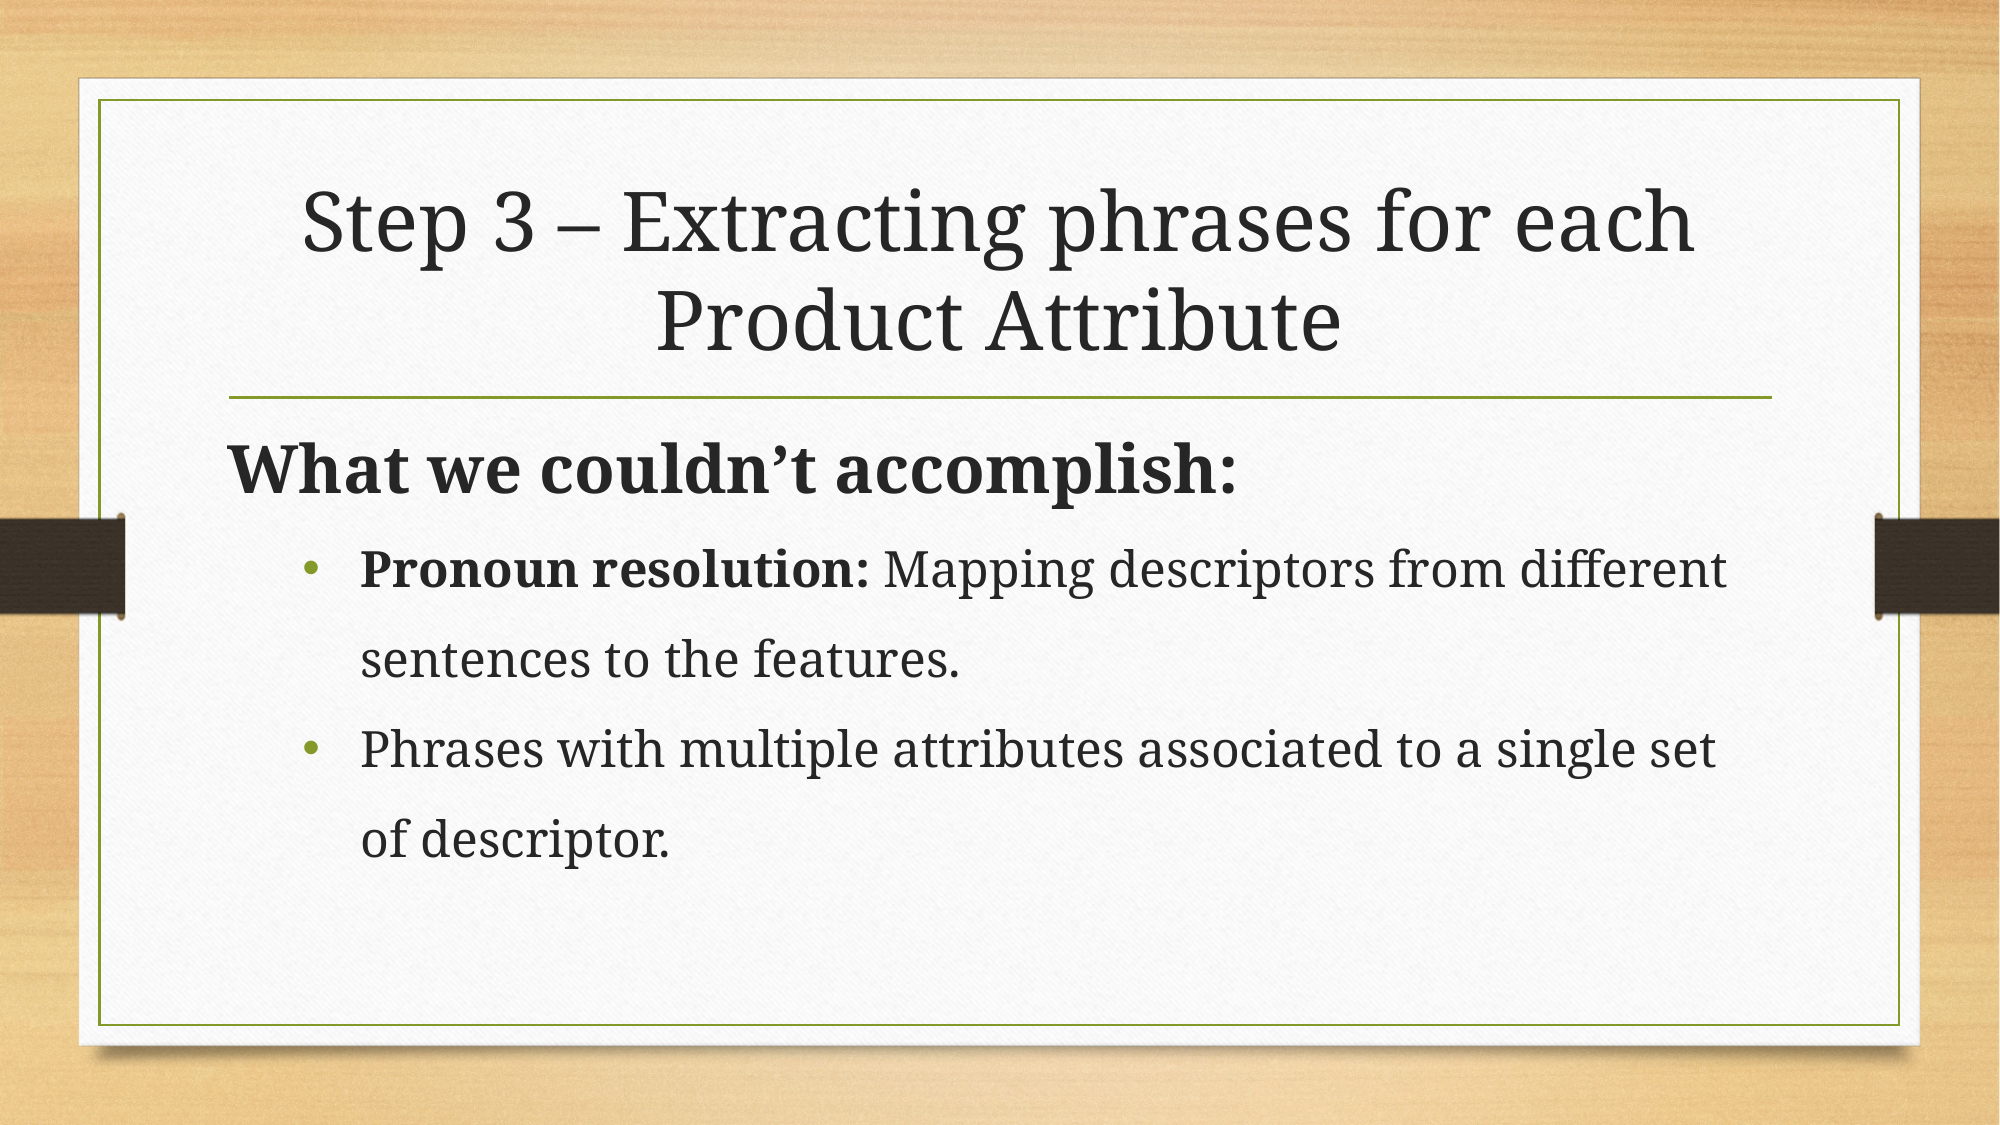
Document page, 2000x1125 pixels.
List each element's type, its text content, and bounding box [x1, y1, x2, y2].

title Step 3 – Extracting phrases for each Product Attribute [212, 161, 1787, 375]
picture [0, 0, 2000, 1125]
list What we couldn’t accomplish: Pronoun resolution: Mapping descriptors from different sentences to the features. Phrases with multiple attributes associated to a single set of descriptor. [212, 419, 1787, 964]
